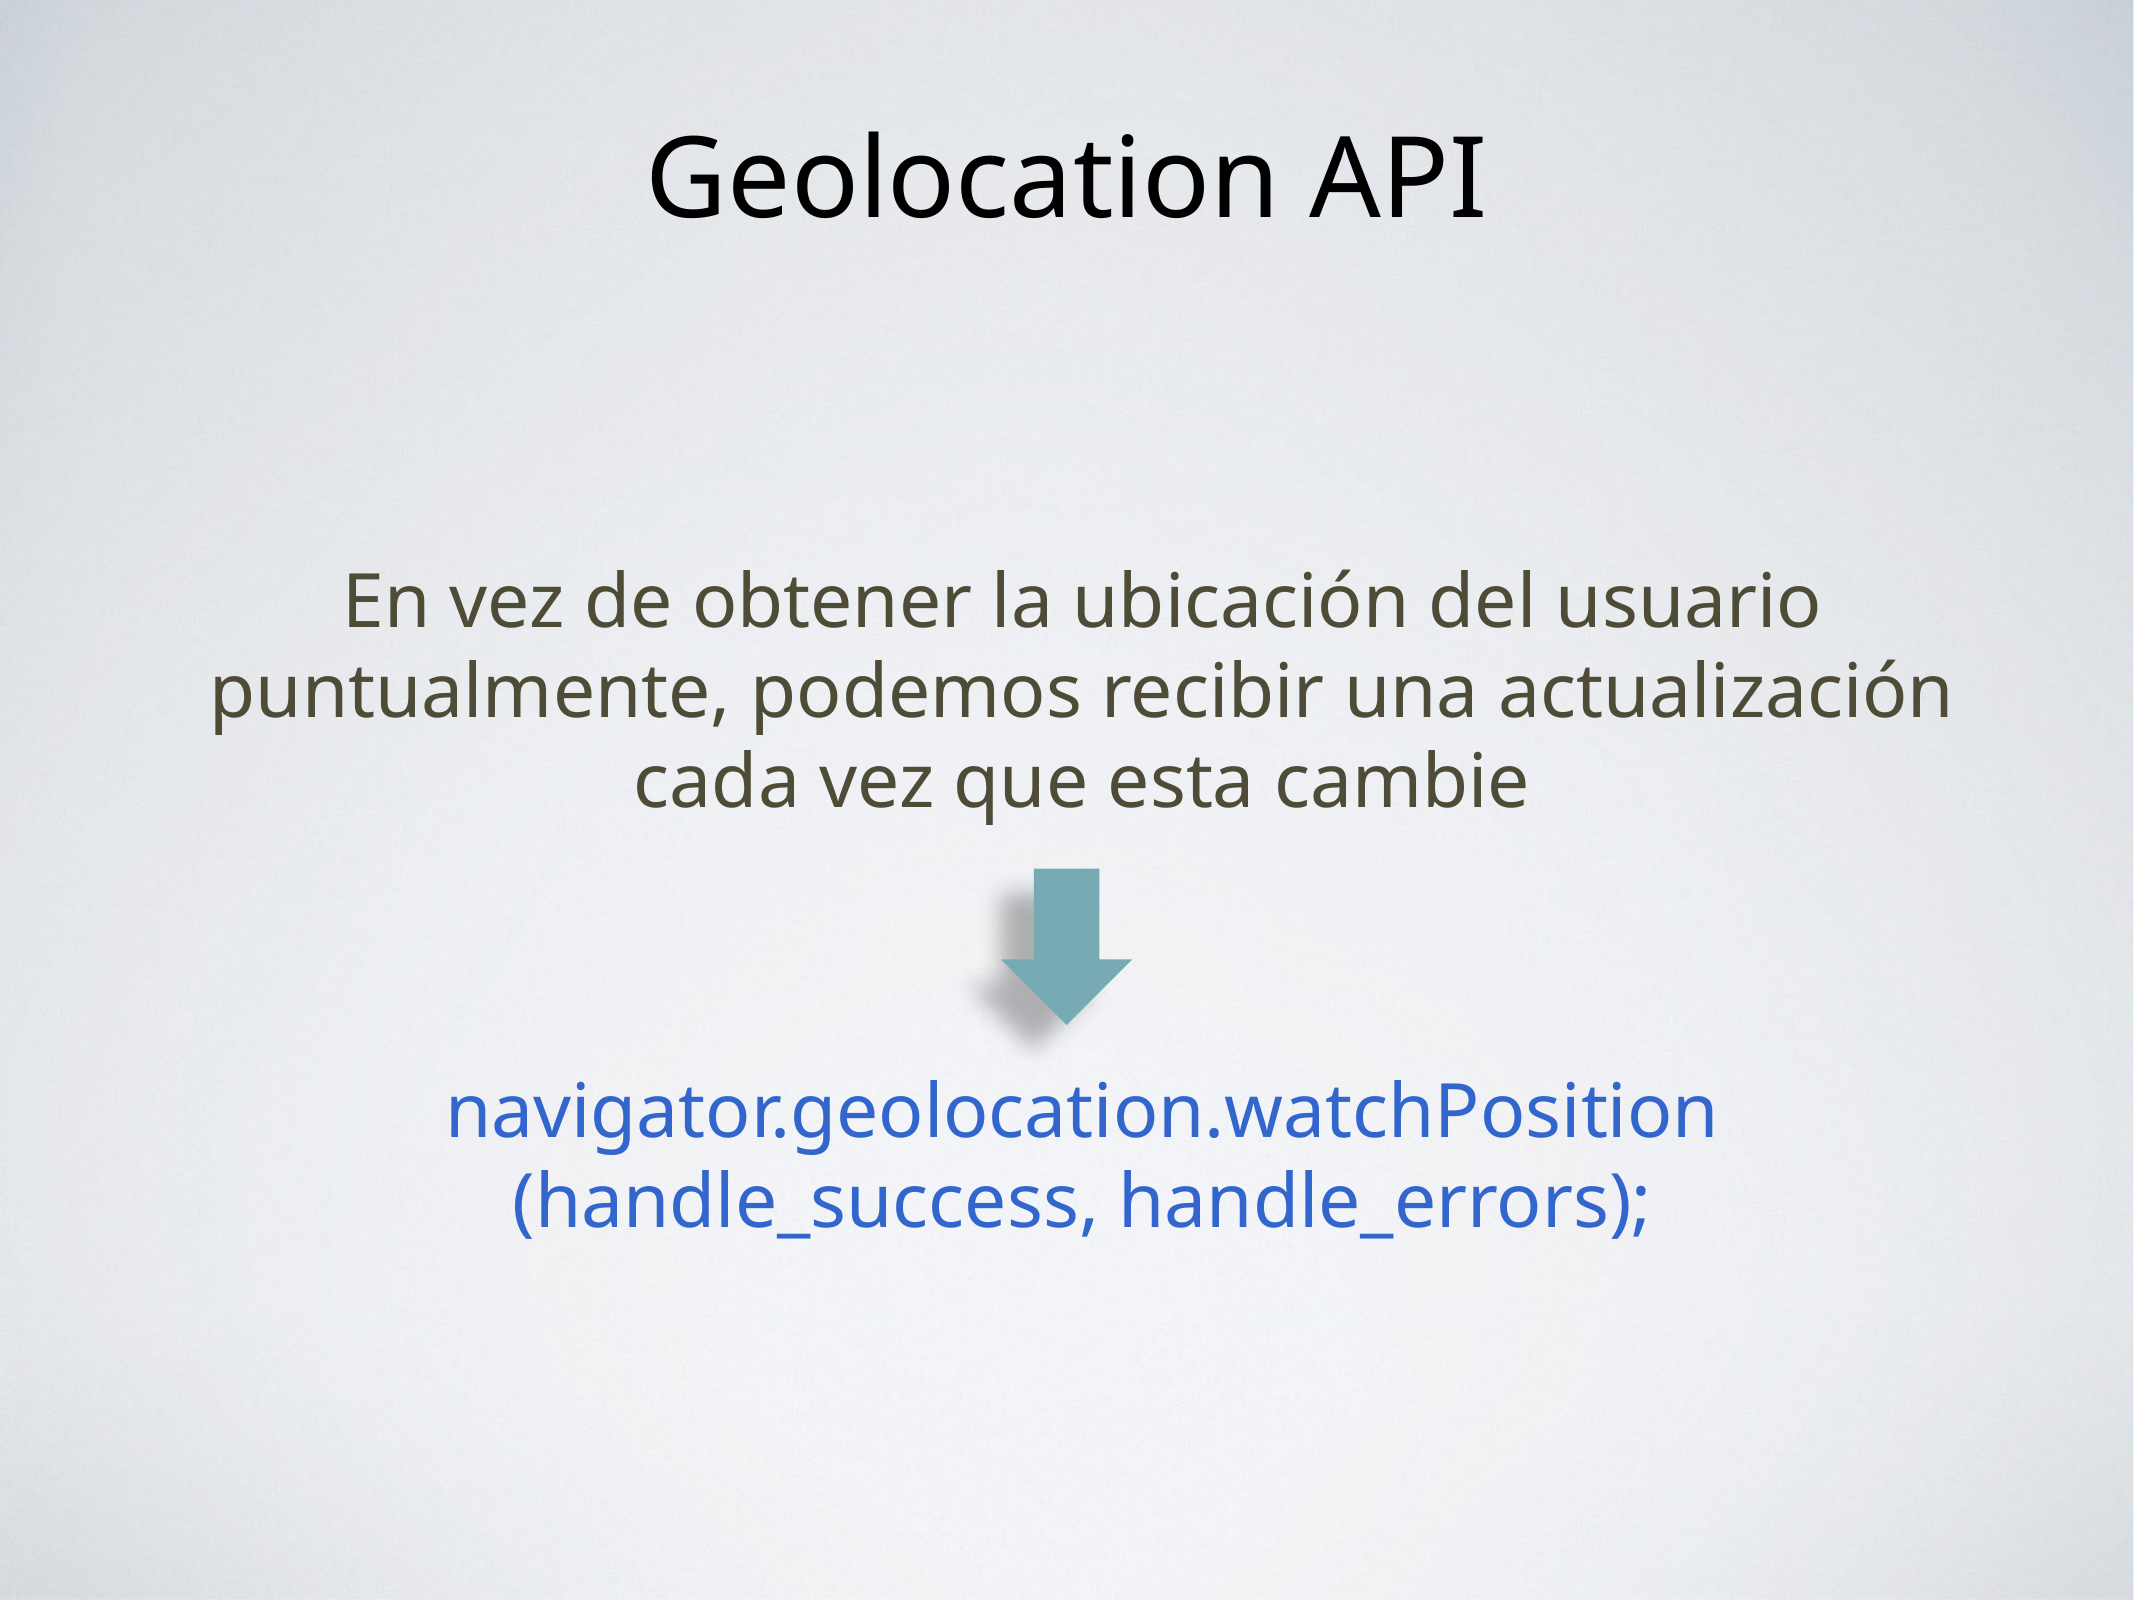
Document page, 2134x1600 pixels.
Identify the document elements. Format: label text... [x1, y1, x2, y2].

title Geolocation API [57, 41, 2076, 307]
text_box [999, 866, 1135, 1028]
list En vez de obtener la ubicación del usuario puntualmente, podemos recibir una actualización cada vez que esta cambie navigator.geolocation.watchPosition (handle_success, handle_errors); [117, 282, 2048, 1513]
picture [0, 0, 2134, 1600]
